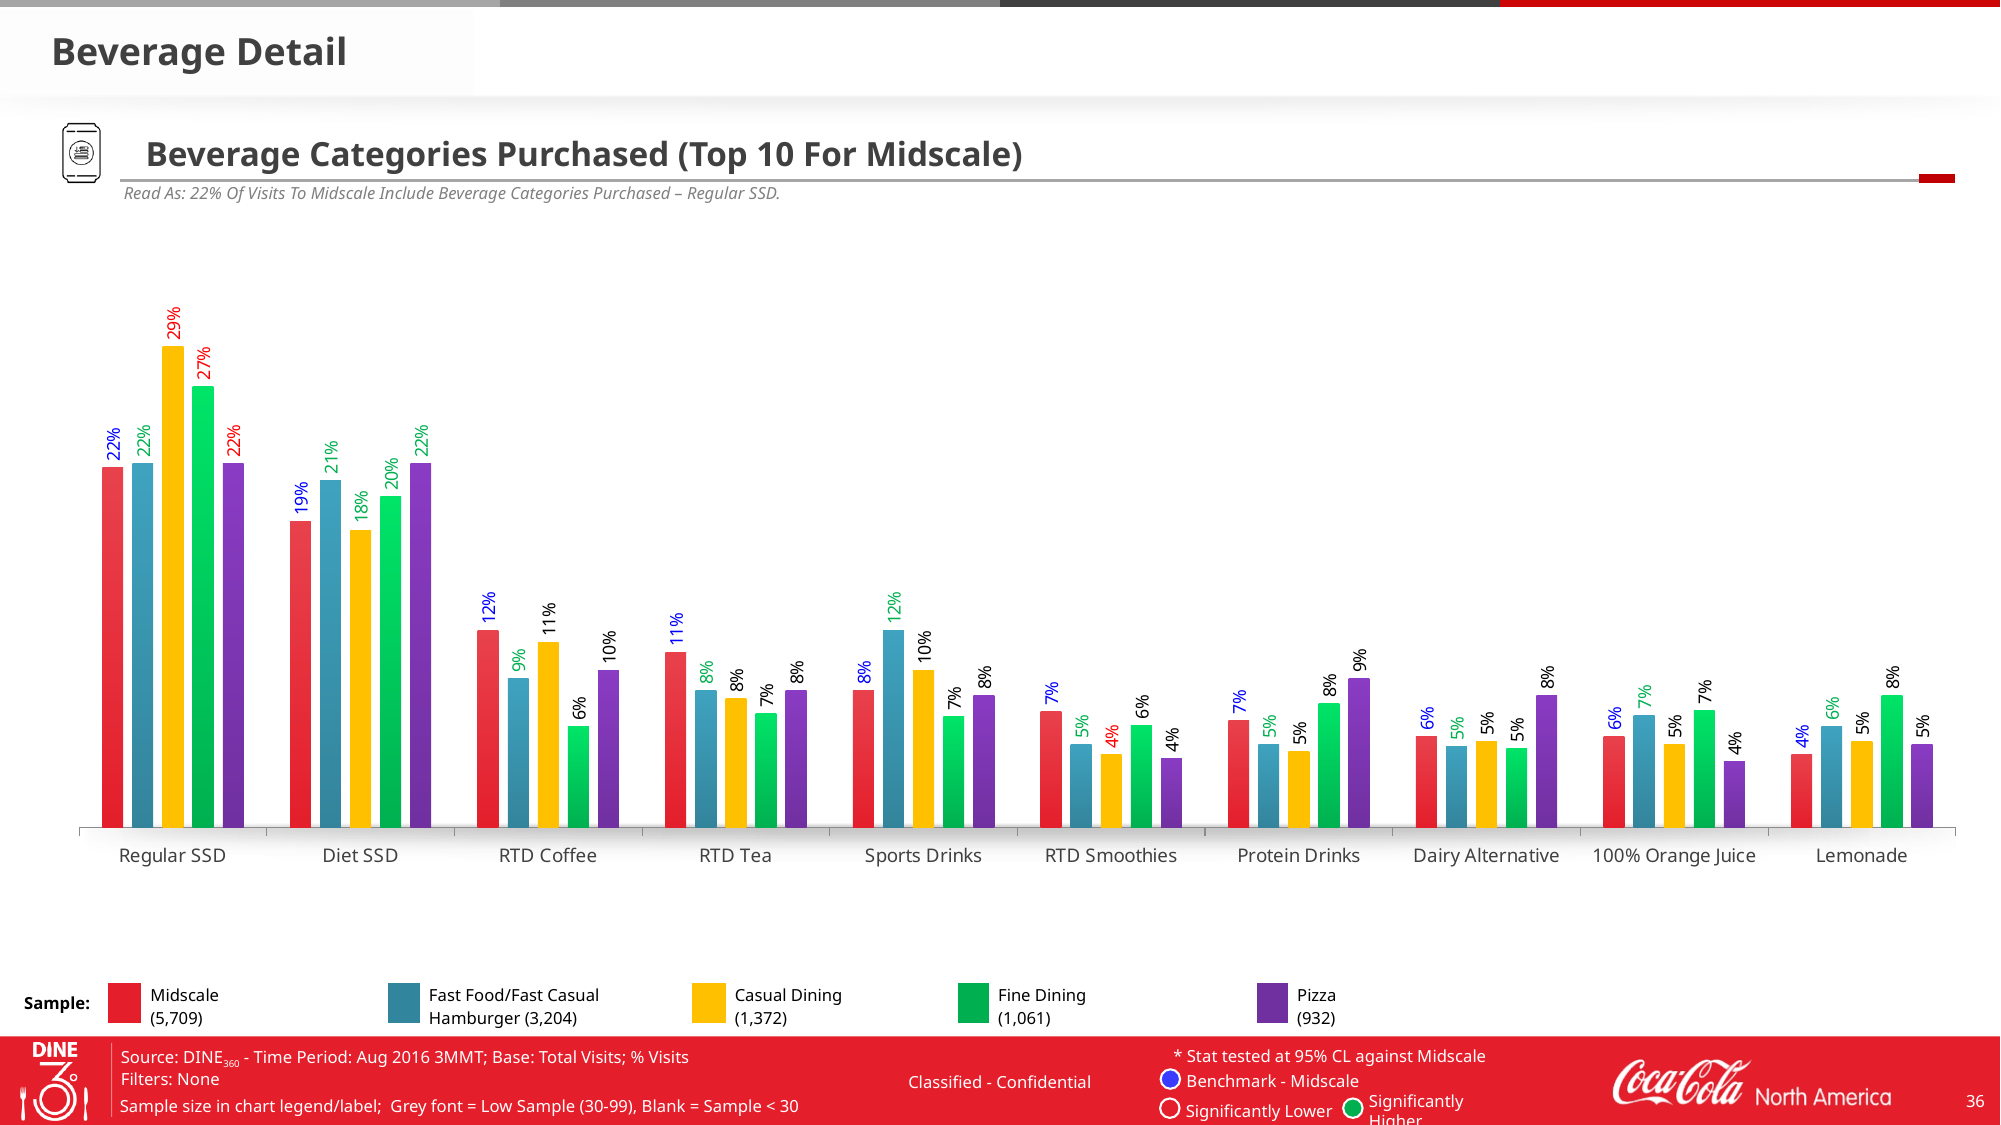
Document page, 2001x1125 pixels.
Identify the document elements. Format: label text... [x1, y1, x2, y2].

text_box [0, 8, 475, 95]
picture [20, 1042, 90, 1121]
text_box Beverage Categories Purchased (Top 10 For Midscale) [130, 134, 1530, 175]
text_box Beverage Detail [36, 20, 523, 80]
chart [28, 213, 1978, 911]
picture [0, 95, 2000, 190]
text_box Read As: 22% Of Visits To Midscale Include Beverage Categories Purchased – Regular SSD. [120, 175, 1919, 180]
text_box Read As: 22% Of Visits To Midscale Include Beverage Categories Purchased – Regular SSD. [108, 181, 1919, 211]
slide_number 36 [1937, 1081, 2000, 1113]
